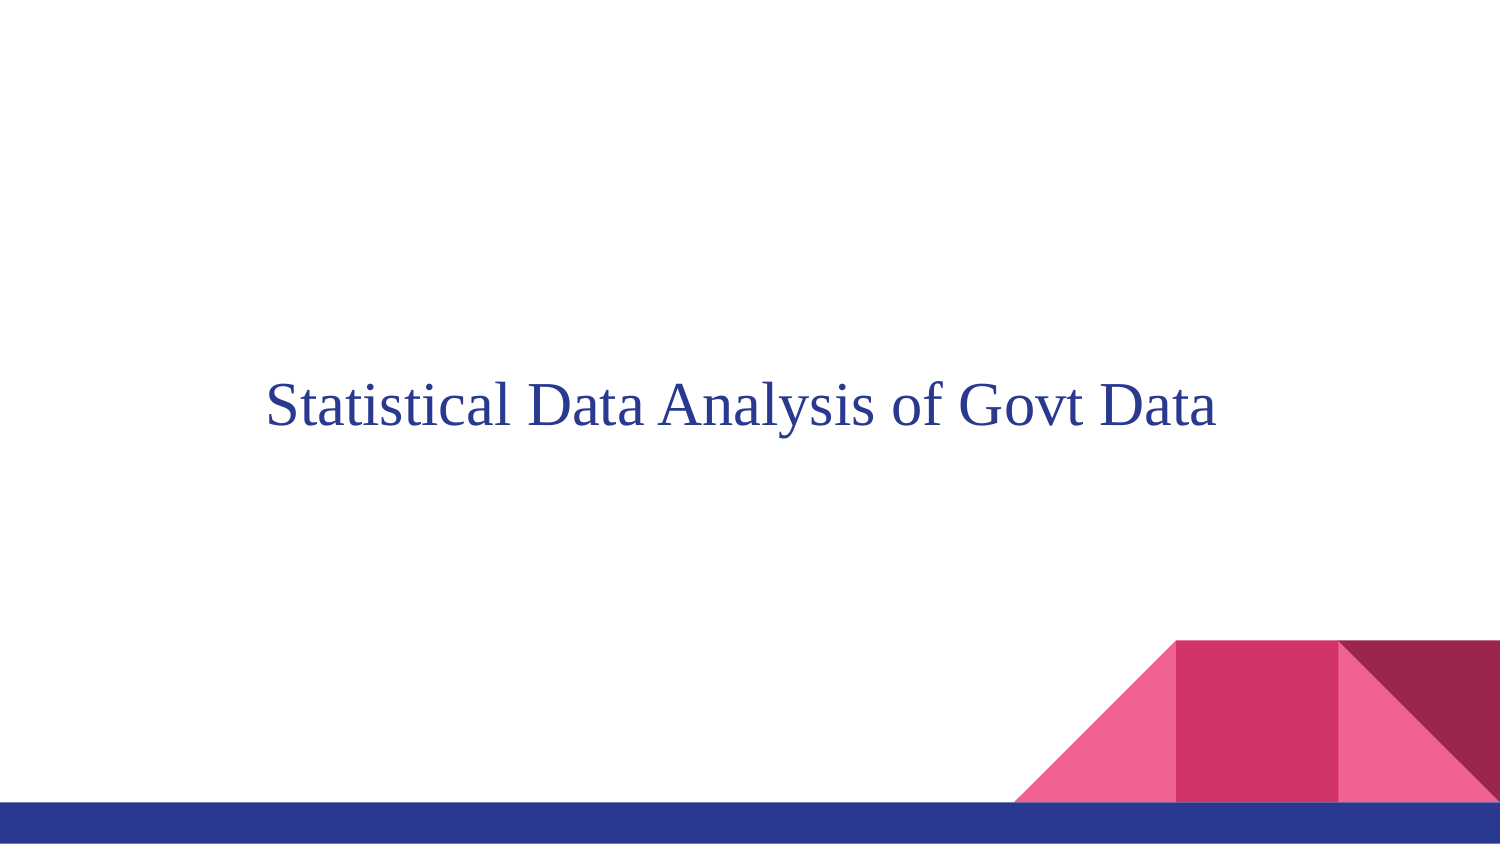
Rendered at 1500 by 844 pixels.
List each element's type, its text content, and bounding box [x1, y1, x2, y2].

title Statistical Data Analysis of Govt Data [250, 348, 1249, 448]
